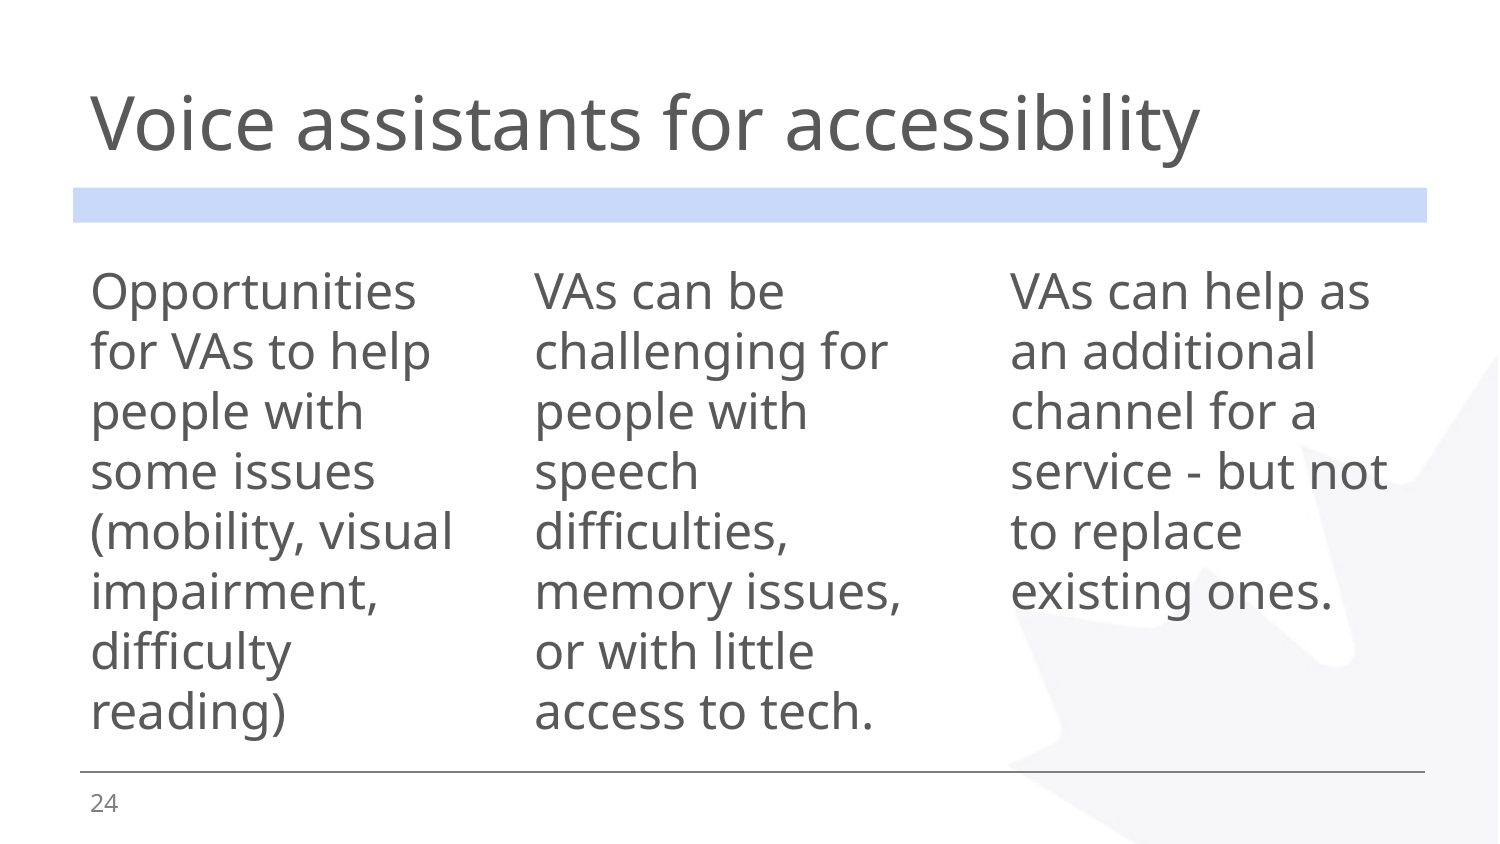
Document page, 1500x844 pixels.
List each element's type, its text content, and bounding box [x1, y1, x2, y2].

list Opportunities for VAs to help people with some issues (mobility, visual impairment, difficulty reading) [75, 252, 477, 745]
picture [970, 331, 1498, 844]
list VAs can be challenging for people with speech difficulties, memory issues, or with little access to tech. [519, 252, 953, 745]
slide_number ‹#› [75, 782, 237, 827]
list VAs can help as an additional channel for a service - but not to replace existing ones. [995, 252, 1429, 745]
text_box [73, 187, 1427, 223]
title Voice assistants for accessibility [75, 52, 1425, 174]
